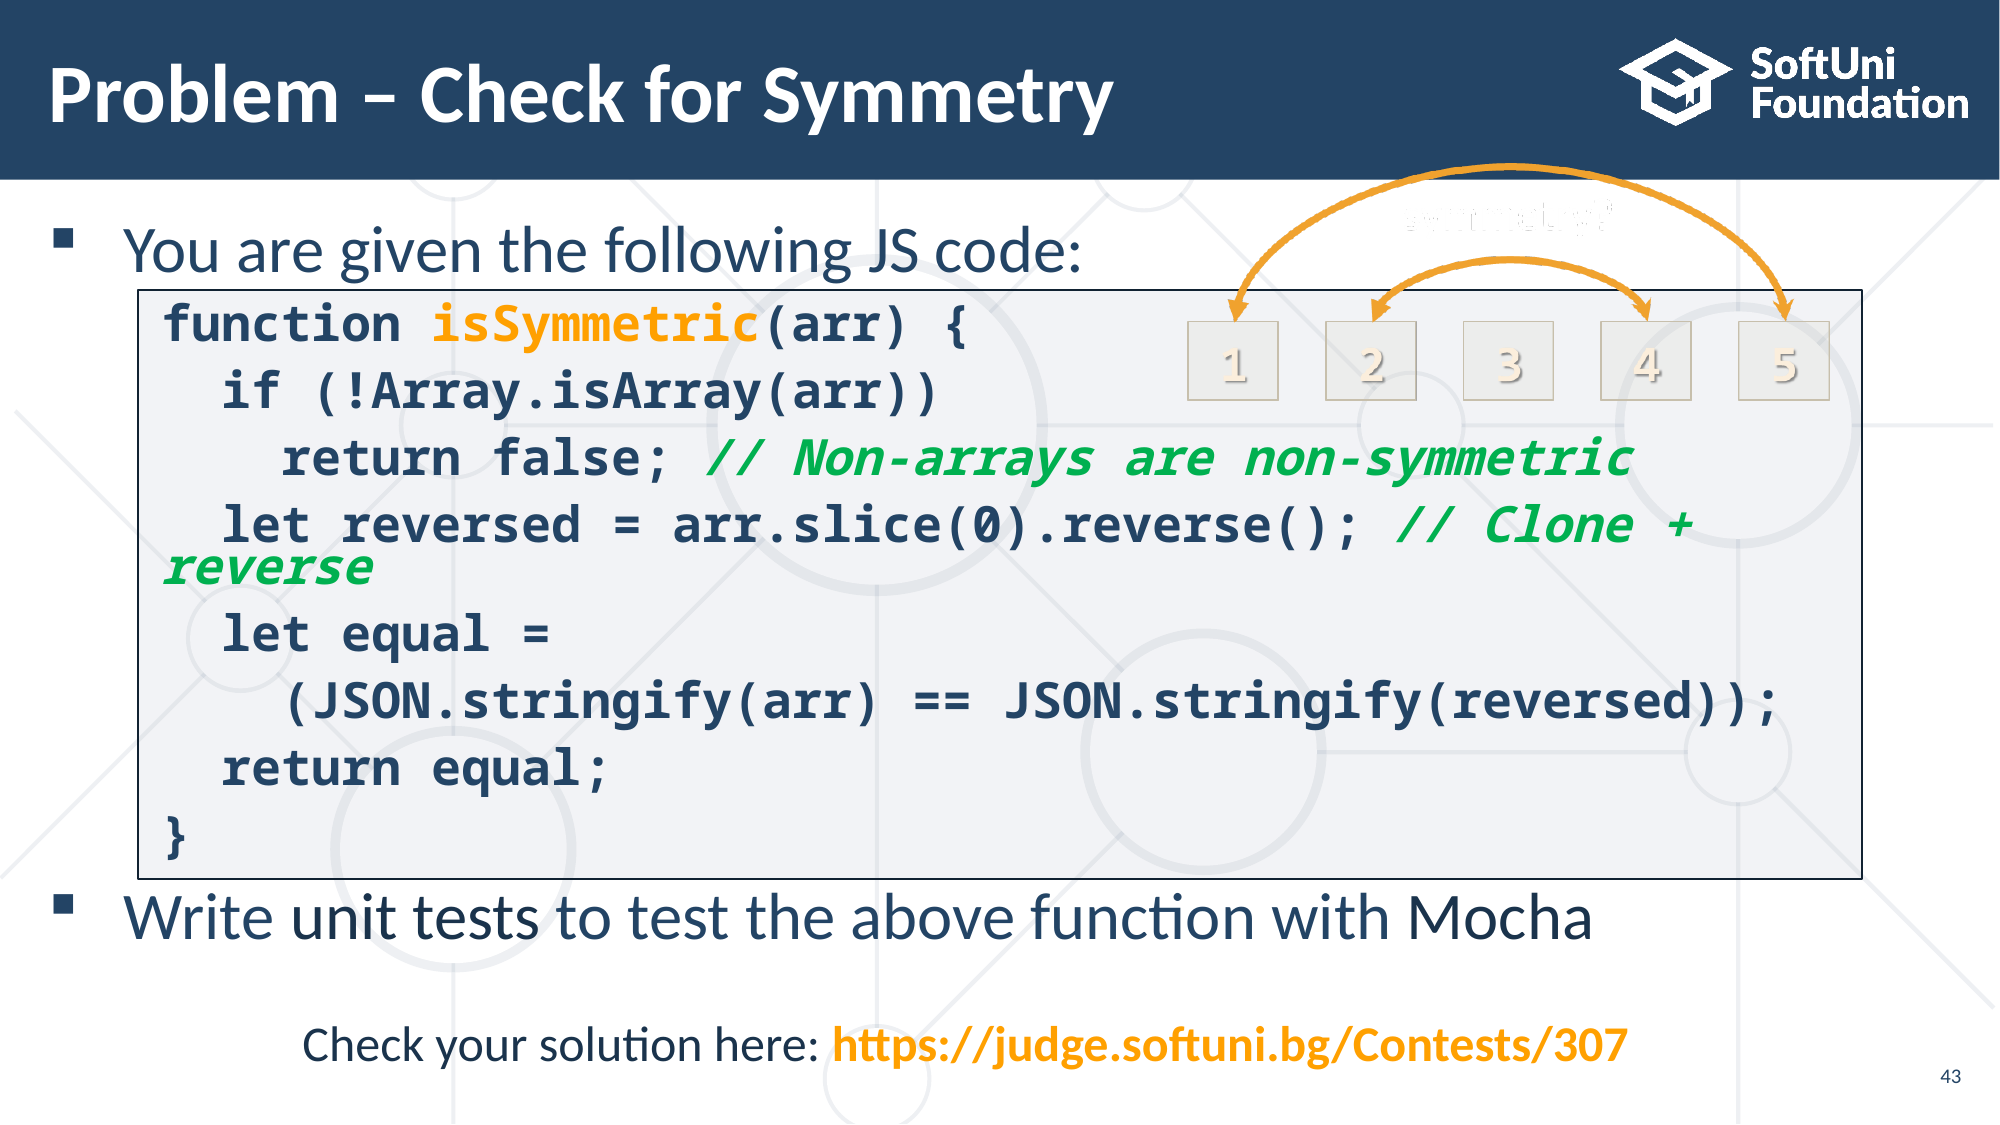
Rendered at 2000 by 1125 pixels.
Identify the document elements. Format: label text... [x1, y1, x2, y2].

picture [1618, 38, 1968, 126]
title Problem – Check for Symmetry [31, 16, 1591, 162]
slide_number 43 [1896, 1049, 1968, 1101]
picture [1186, 162, 1833, 429]
text_box function isSymmetric(arr) { if (!Array.isArray(arr)) return false; // Non-arrays are non-symmetric let reversed = arr.slice(0).reverse(); // Clone + reverse let equal = (JSON.stringify(arr) == JSON.stringify(reversed)); return equal; } [138, 290, 1863, 879]
text_box Check your solution here: https://judge.softuni.bg/Contests/307 [91, 999, 1841, 1084]
list You are given the following JS code: Write unit tests to test the above function with Mocha [31, 196, 1970, 1050]
